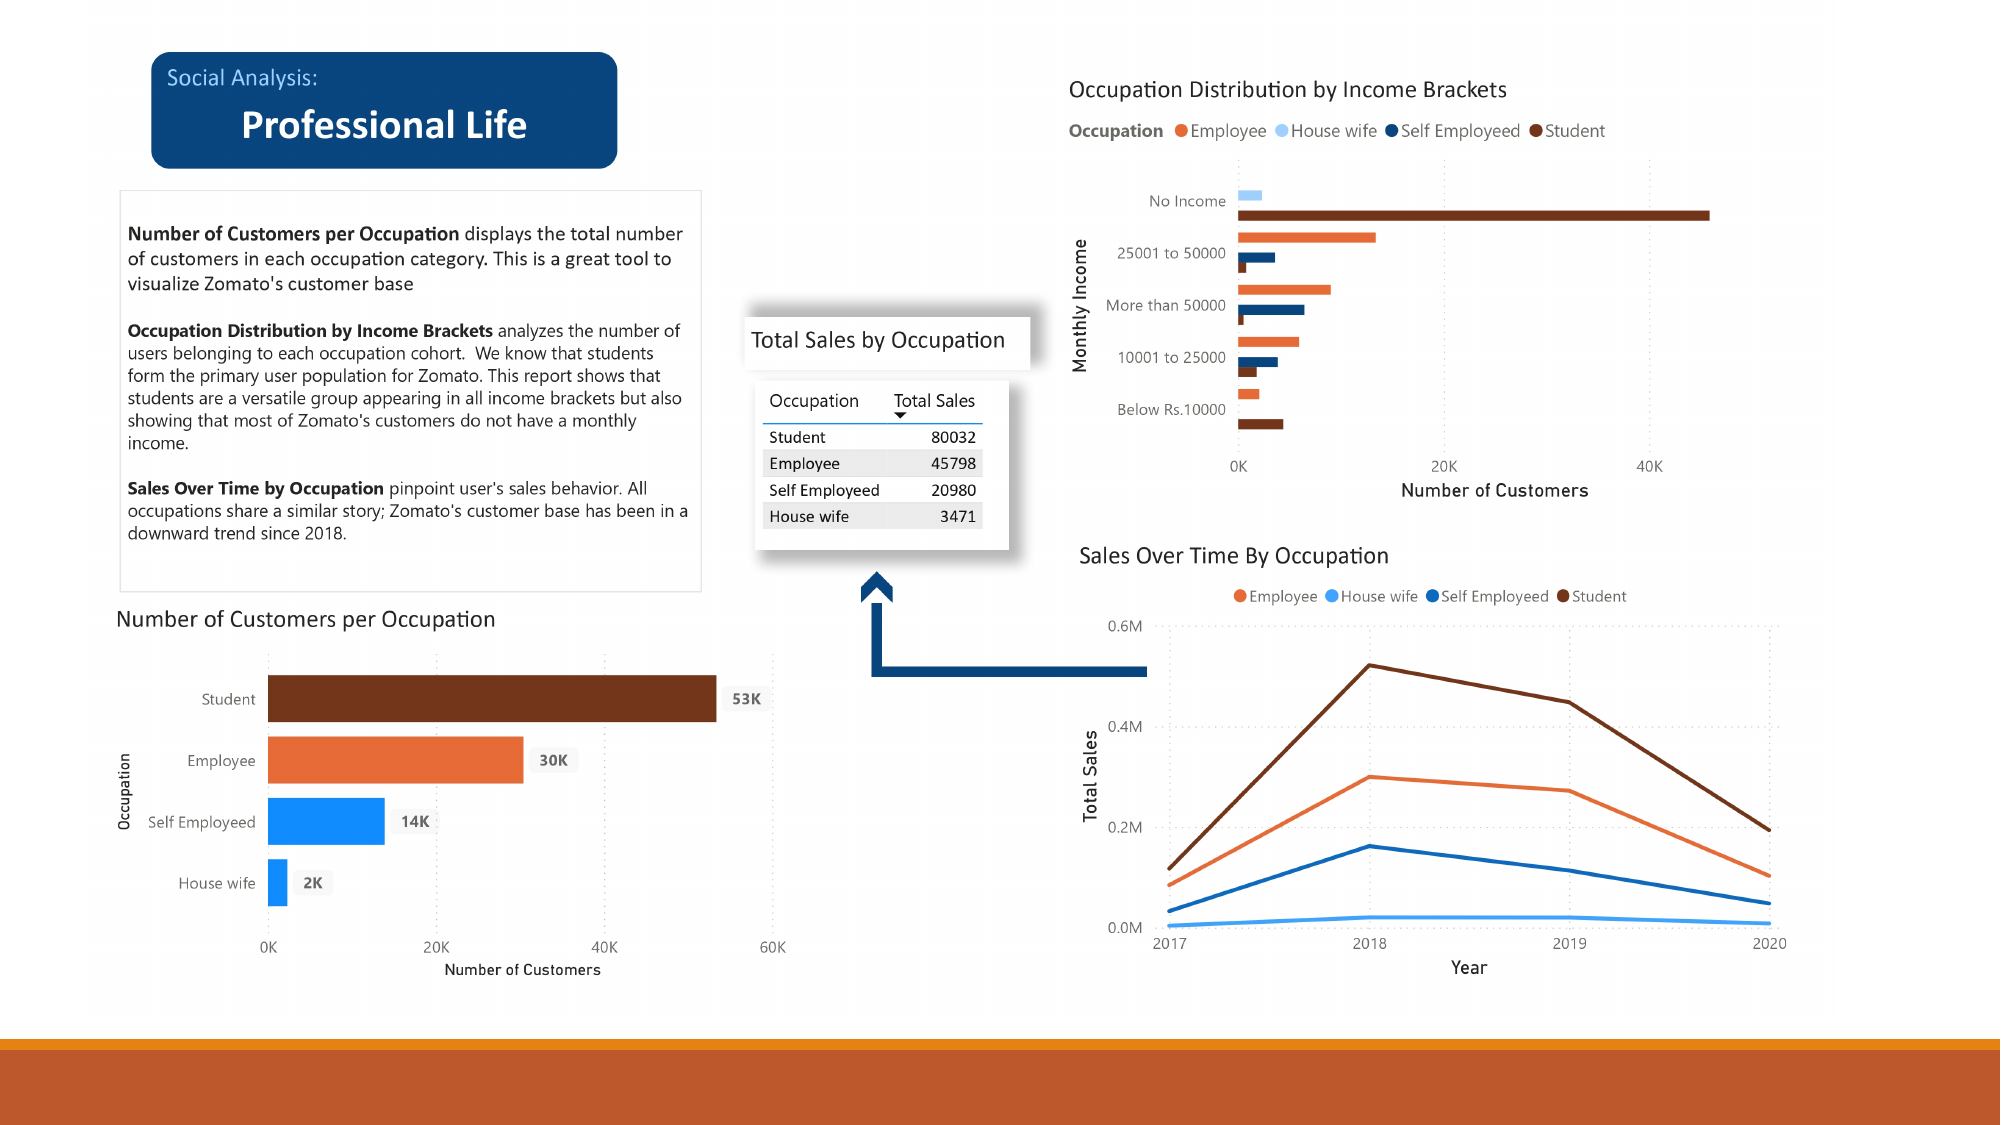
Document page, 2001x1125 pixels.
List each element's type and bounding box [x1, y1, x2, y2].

list [77, 0, 1835, 1017]
